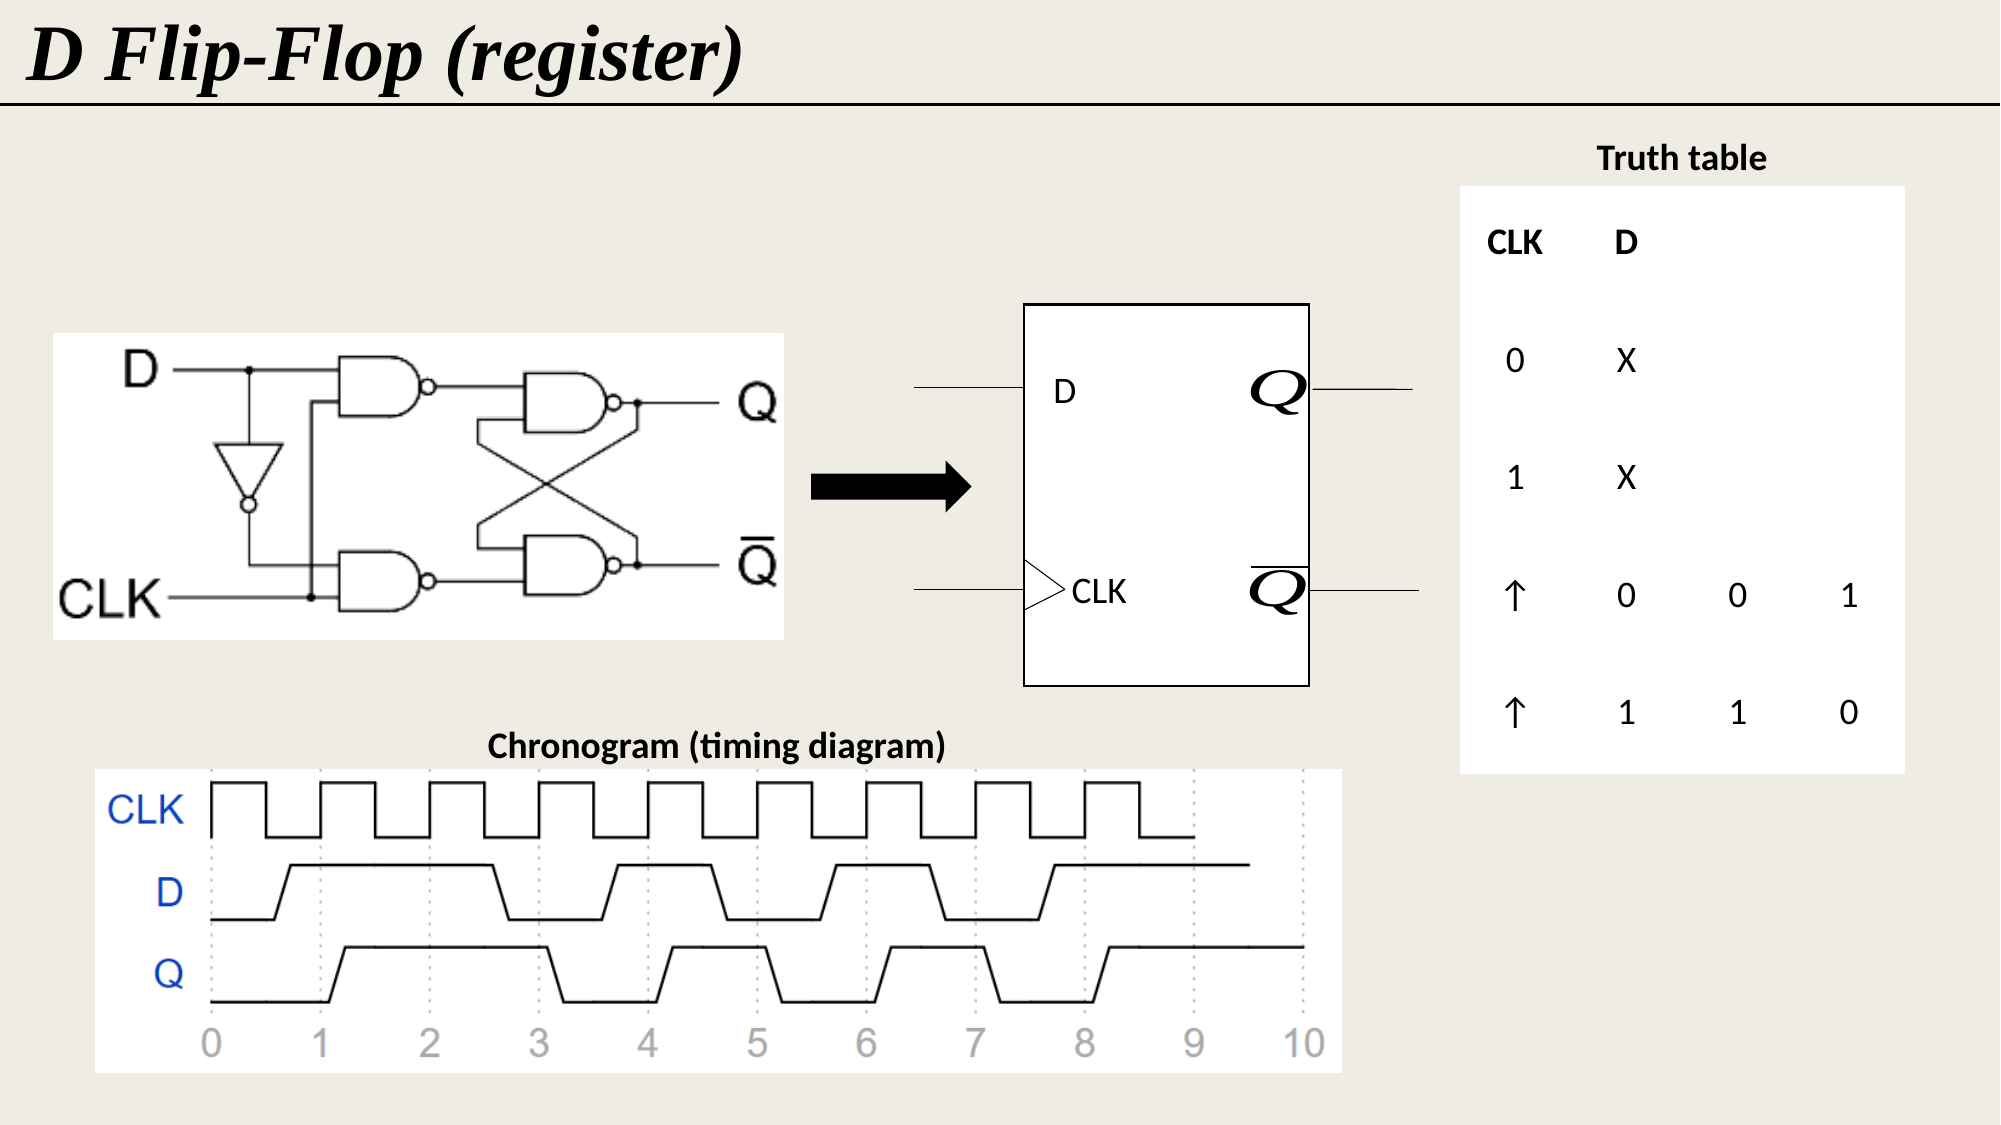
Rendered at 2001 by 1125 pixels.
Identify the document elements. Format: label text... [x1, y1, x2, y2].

text_box [810, 458, 974, 516]
text_box [1023, 303, 1310, 687]
picture [95, 769, 1342, 1073]
picture [56, 335, 781, 638]
text_box Chronogram (timing diagram) [473, 713, 963, 769]
text_box D [1038, 358, 1092, 419]
text_box D Flip-Flop (register) [11, 3, 1924, 103]
text_box Truth table [1581, 125, 1783, 186]
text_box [1023, 559, 1065, 611]
text_box CLK [1056, 559, 1142, 619]
